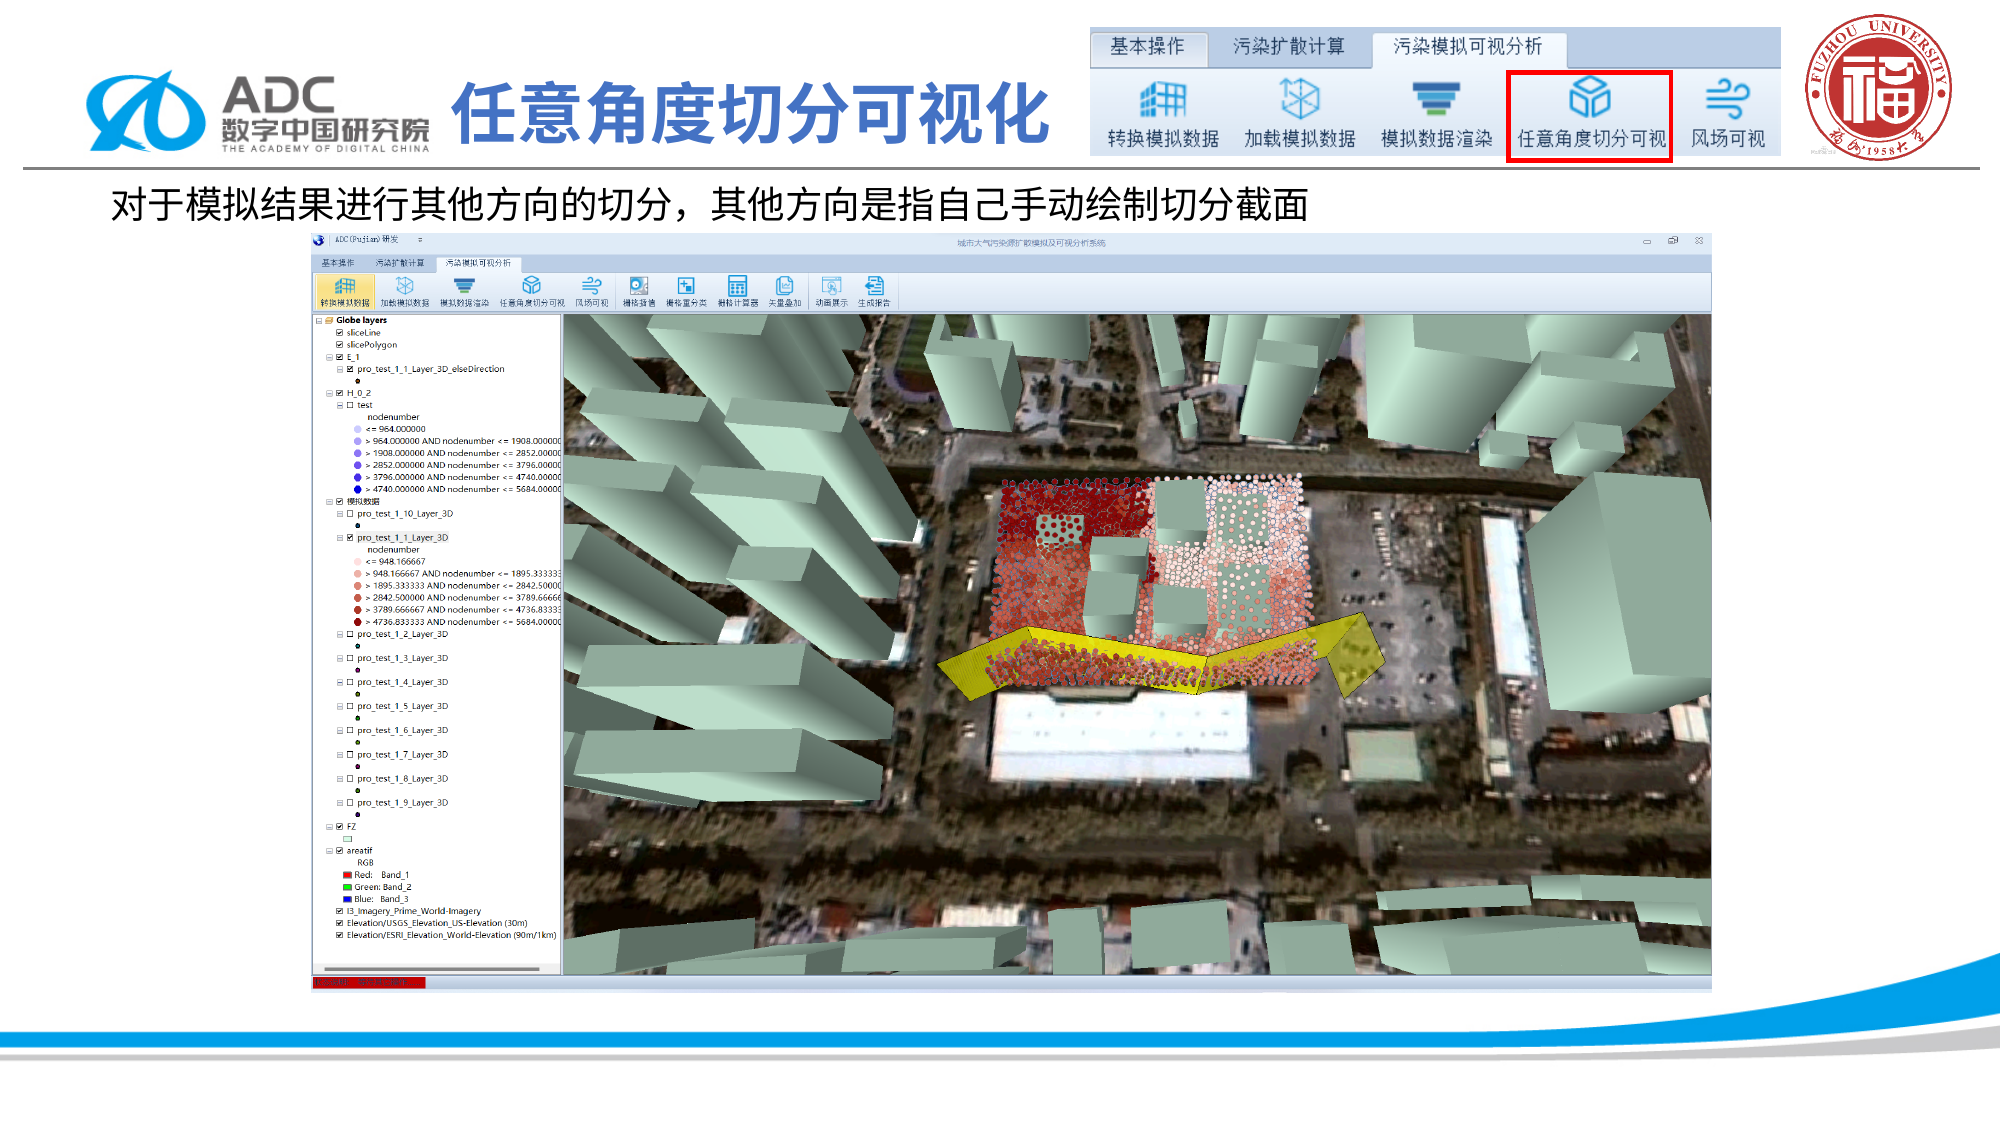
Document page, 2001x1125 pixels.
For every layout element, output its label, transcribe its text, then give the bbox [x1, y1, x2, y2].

text_box 对于模拟结果进行其他方向的切分，其他方向是指自己手动绘制切分截面 [95, 173, 1951, 233]
text_box 任意角度切分可视化 [435, 64, 1305, 160]
picture [0, 1014, 2000, 1125]
text_box [1507, 156, 1672, 161]
picture [0, 0, 2000, 1032]
